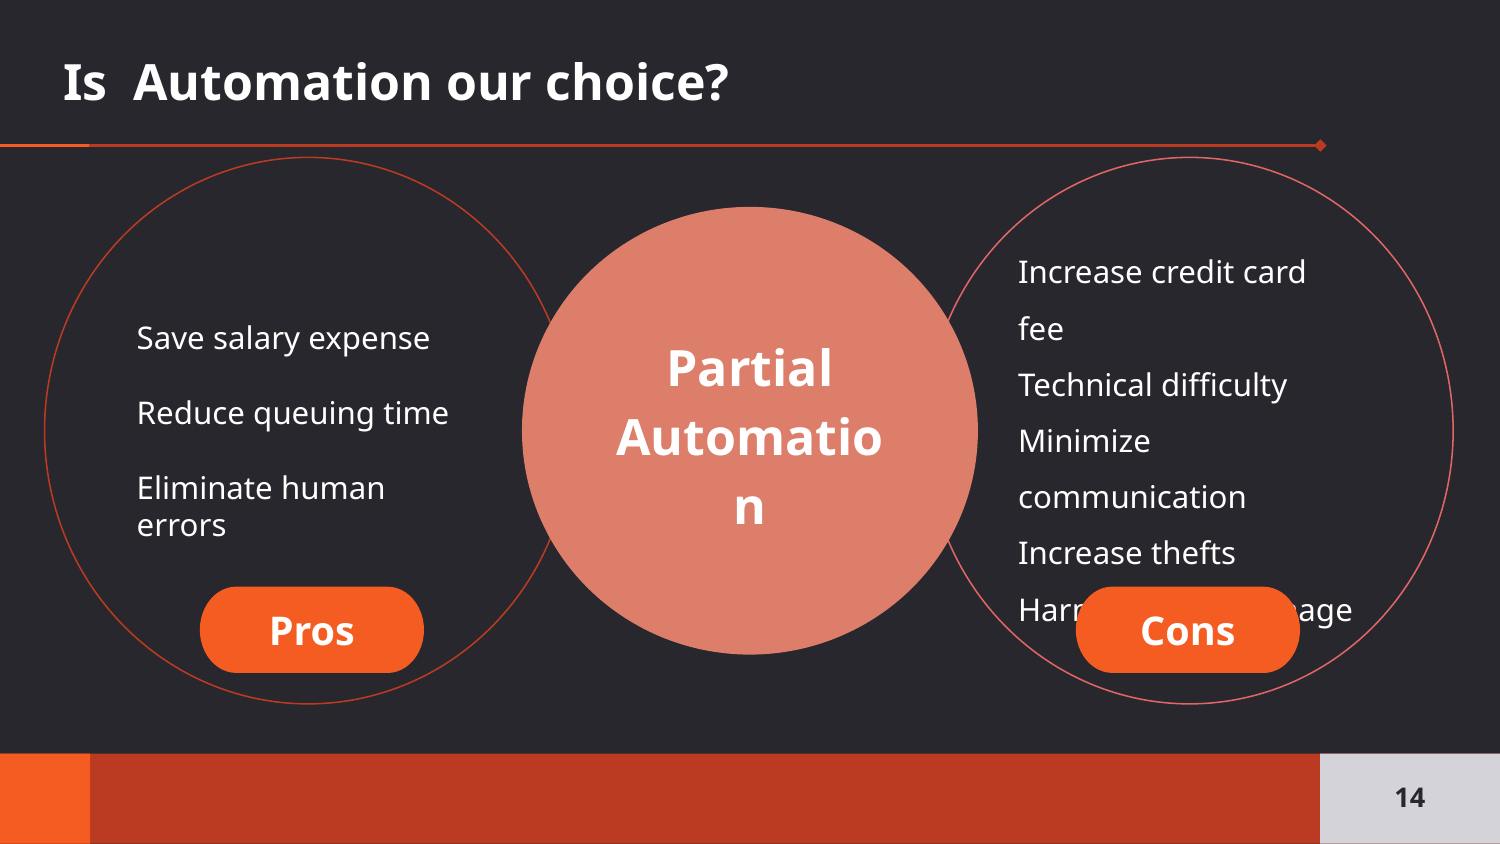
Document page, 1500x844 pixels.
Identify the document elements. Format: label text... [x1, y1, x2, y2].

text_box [44, 157, 572, 705]
slide_number ‹#› [1320, 753, 1500, 844]
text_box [925, 157, 1454, 705]
text_box Partial Automation [577, 208, 920, 654]
text_box Is Automation our choice? [48, 35, 1314, 146]
